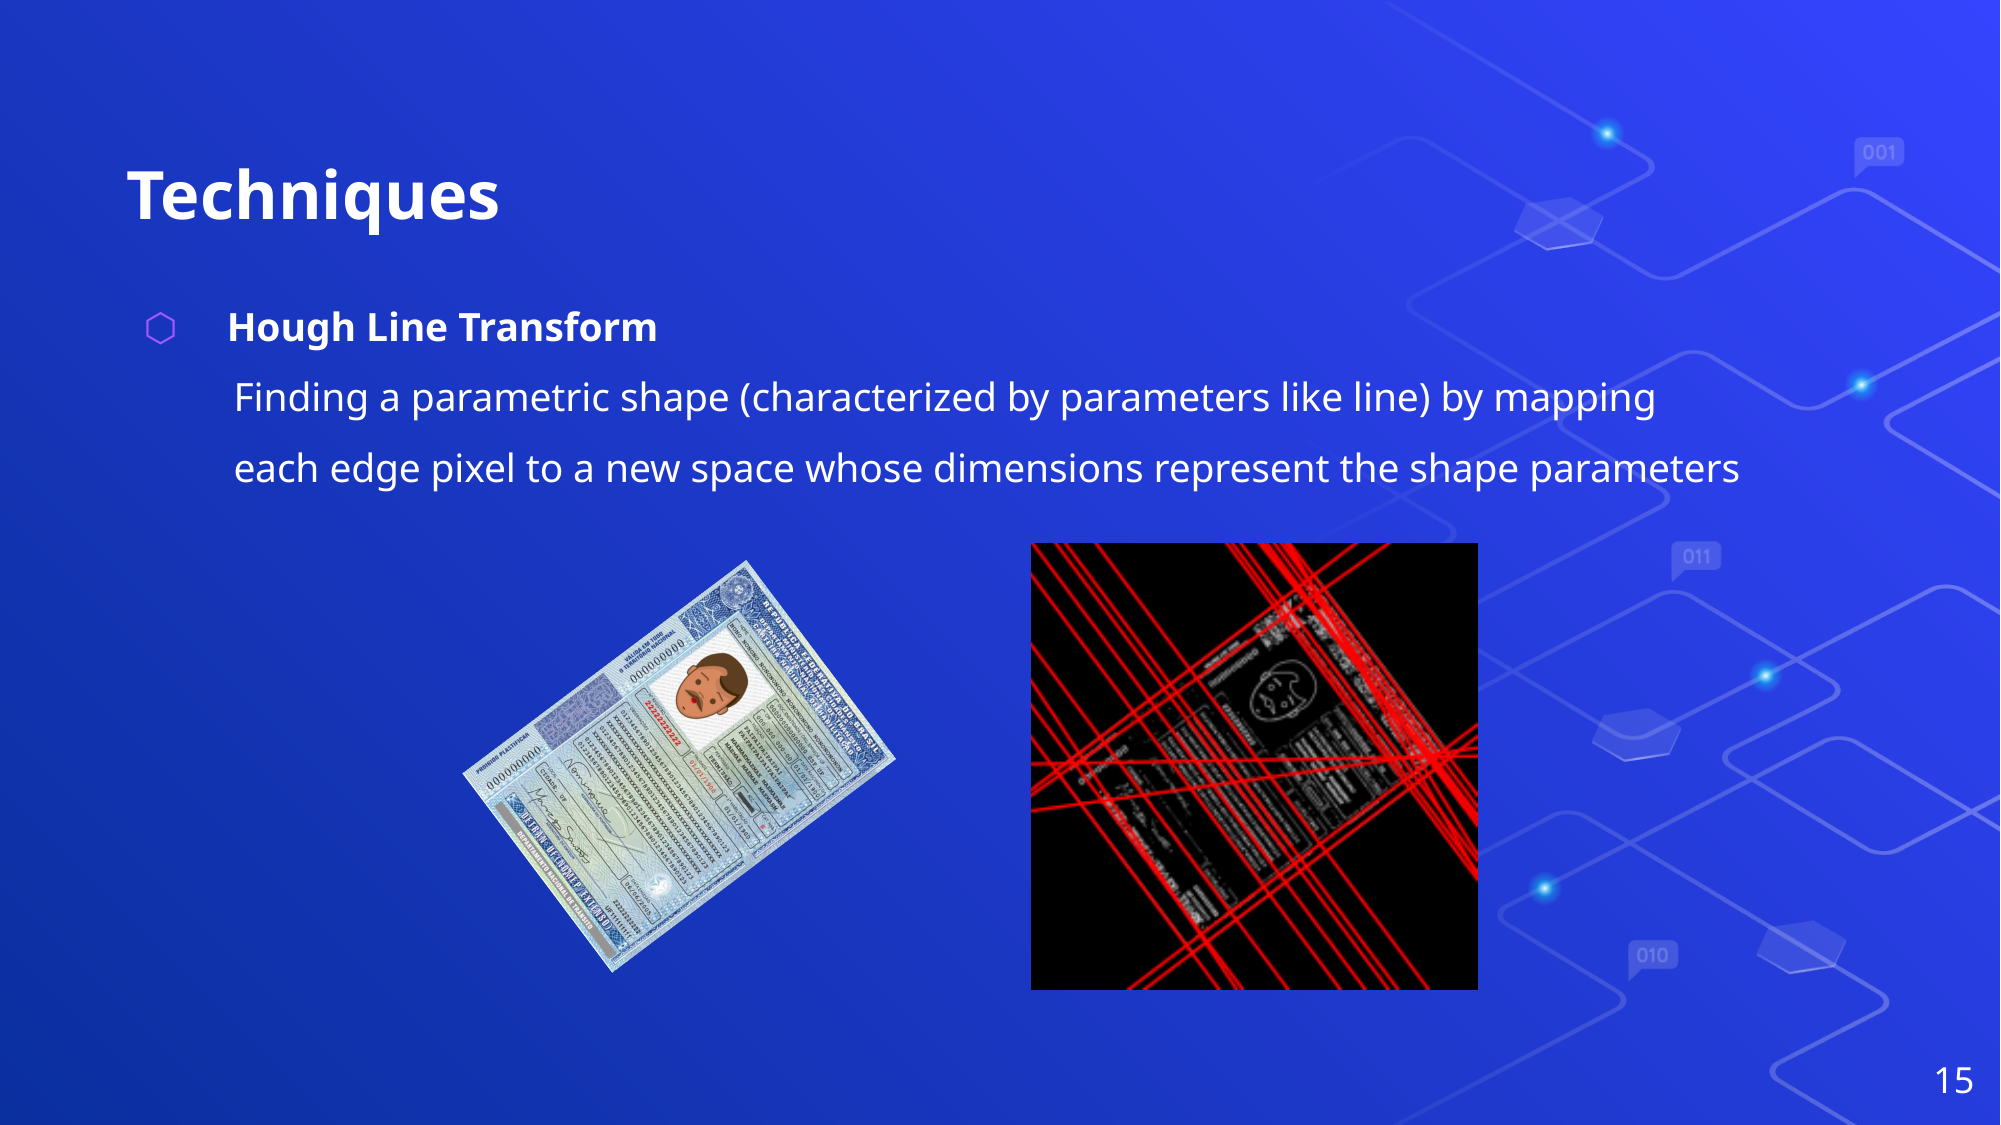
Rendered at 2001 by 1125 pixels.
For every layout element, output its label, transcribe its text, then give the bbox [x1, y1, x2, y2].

list Hough Line Transform Finding a parametric shape (characterized by parameters like line) by mapping each edge pixel to a new space whose dimensions represent the shape parameters [126, 295, 1759, 988]
title Techniques [126, 45, 1443, 233]
picture [0, 0, 2000, 1125]
slide_number 15 [1854, 1038, 1975, 1125]
